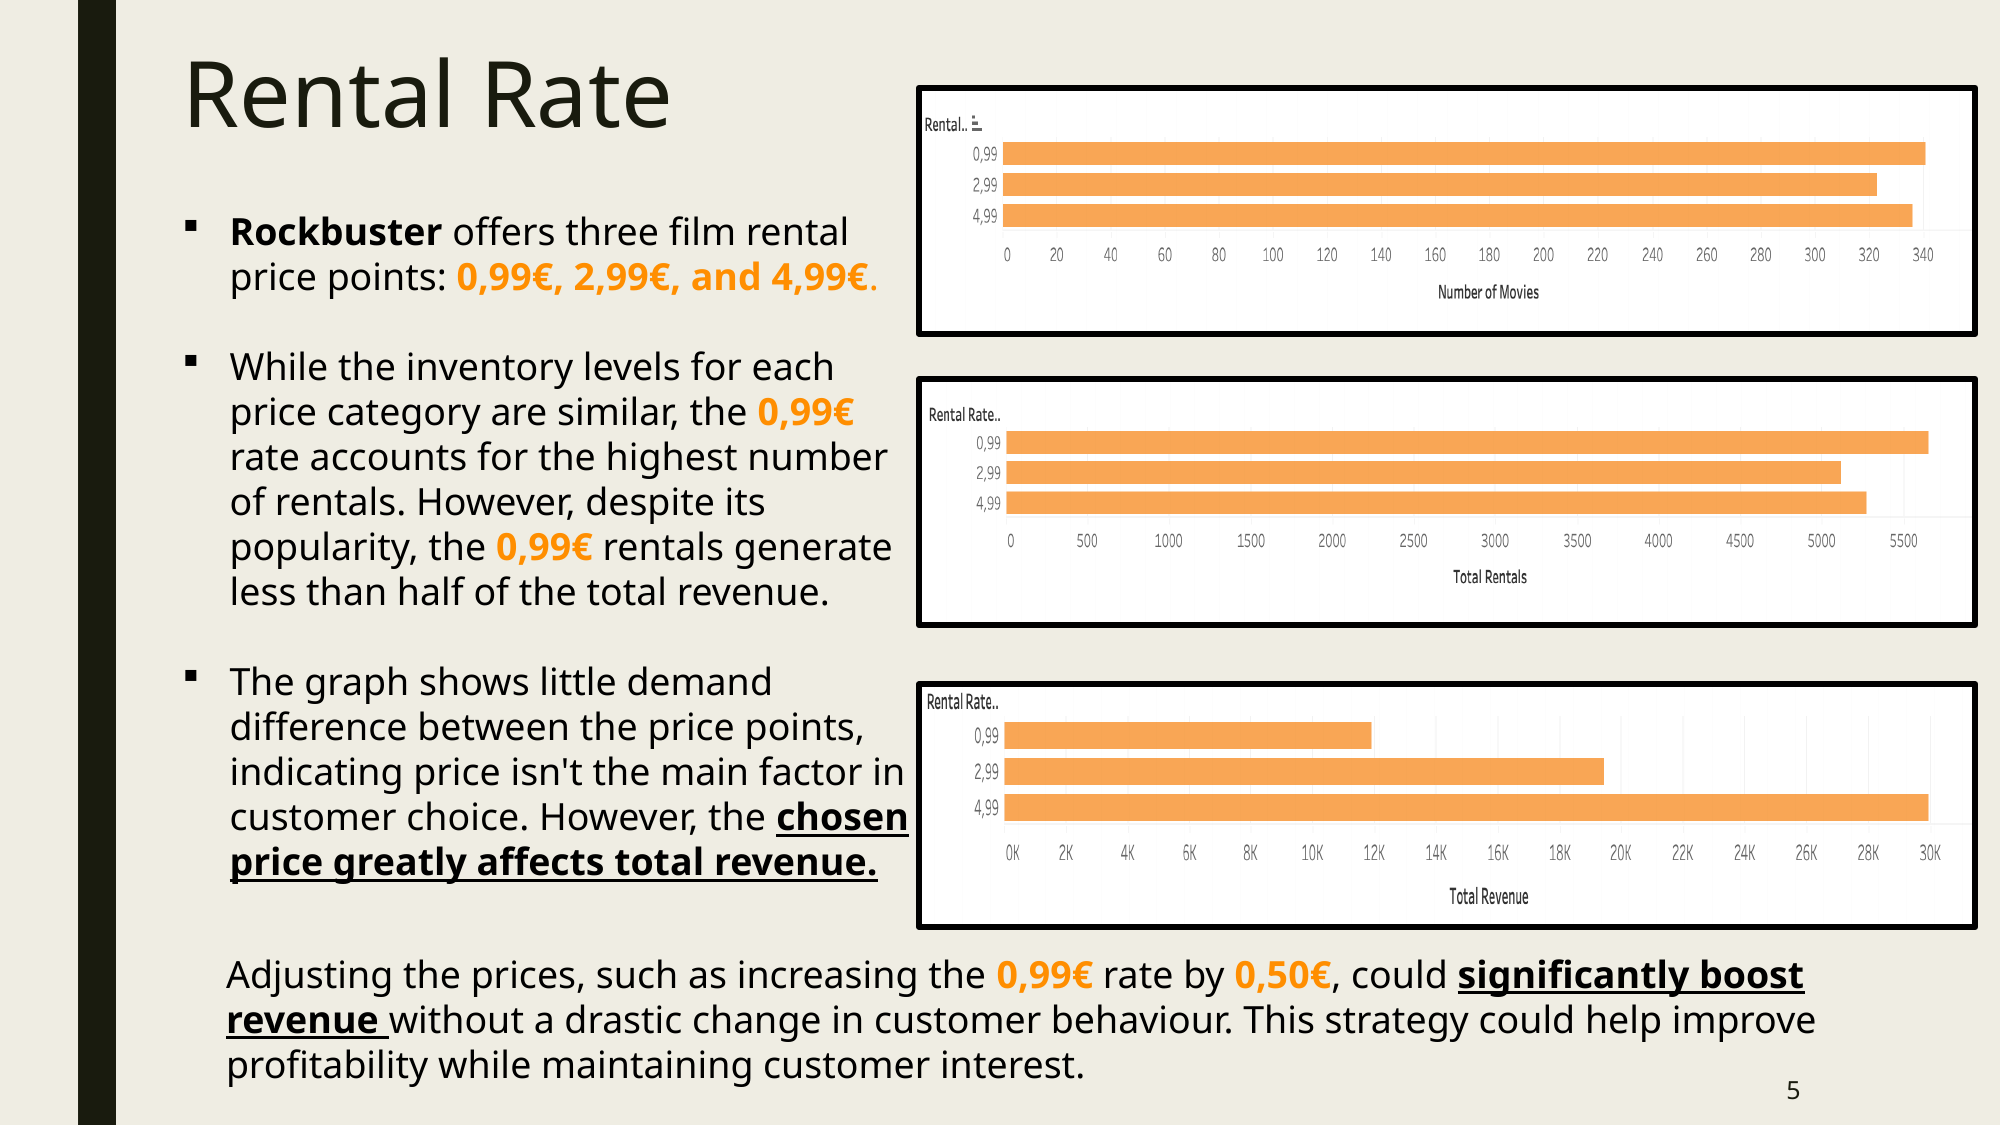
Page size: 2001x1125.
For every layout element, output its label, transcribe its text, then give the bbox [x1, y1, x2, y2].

text_box Rockbuster offers three film rental price points: 0,99€, 2,99€, and 4,99€. While the inventory levels for each price category are similar, the 0,99€ rate accounts for the highest number of rentals. However, despite its popularity, the 0,99€ rentals generate less than half of the total revenue. The graph shows little demand difference between the price points, indicating price isn't the main factor in customer choice. However, the chosen price greatly affects total revenue. [167, 201, 932, 891]
text_box [76, 0, 119, 1125]
slide_number 5 [1553, 1058, 1816, 1125]
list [922, 90, 1973, 331]
text_box Adjusting the prices, such as increasing the 0,99€ rate by 0,50€, could significantly boost revenue without a drastic change in customer behaviour. This strategy could help improve profitability while maintaining customer interest. [211, 943, 1846, 1125]
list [922, 382, 1973, 623]
title Rental Rate [167, 41, 1890, 201]
picture [922, 687, 1973, 924]
